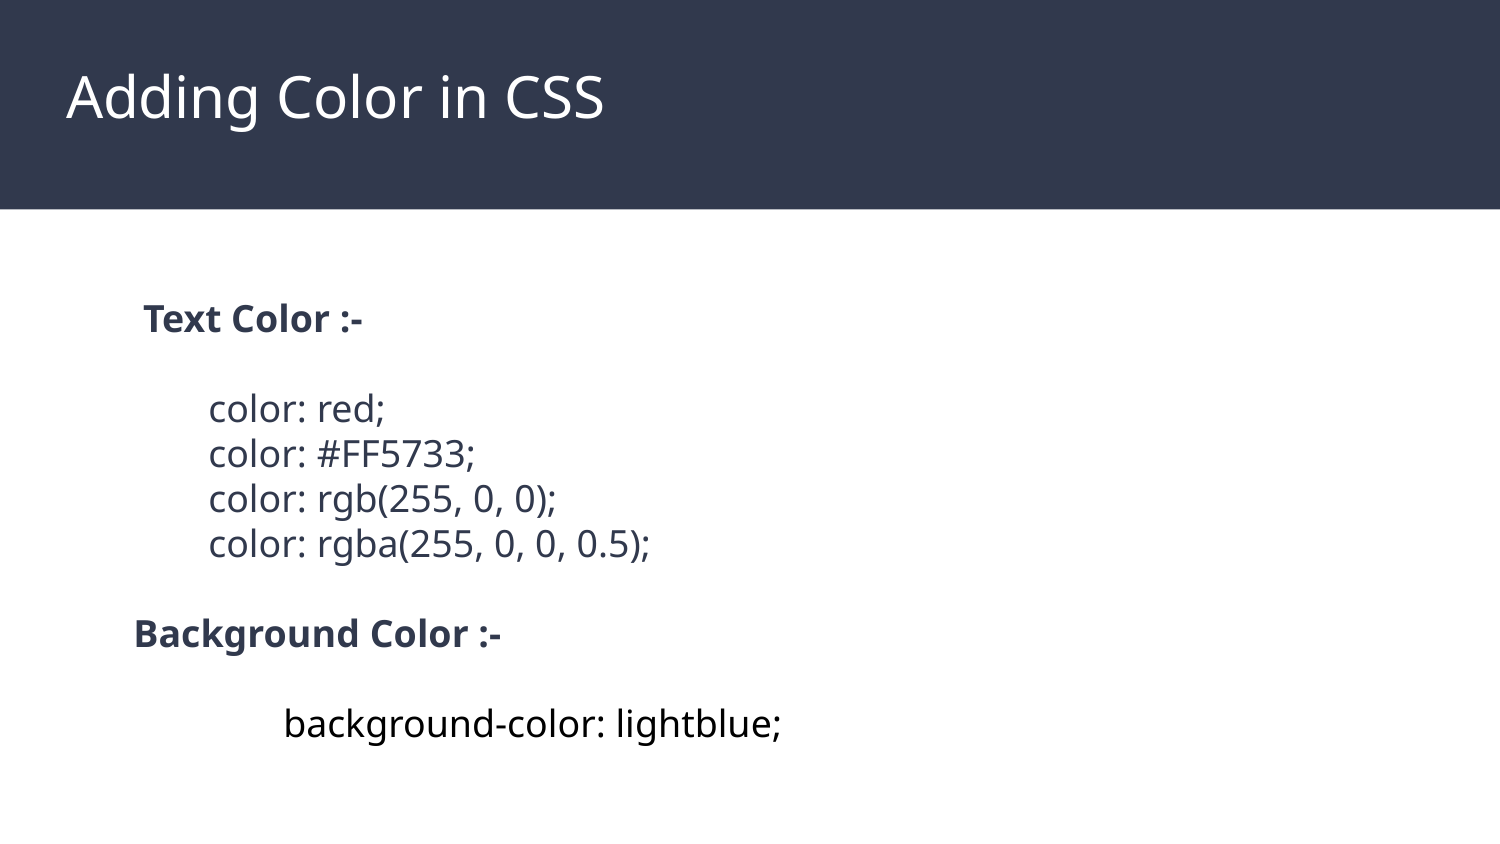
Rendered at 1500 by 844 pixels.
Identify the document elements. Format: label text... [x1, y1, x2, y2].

title Adding Color in CSS [51, 45, 1449, 149]
text_box Text Color :- color: red; color: #FF5733; color: rgb(255, 0, 0); color: rgba(255, 0, 0, 0.5); Background Color :- background-color: lightblue; [118, 279, 1352, 760]
